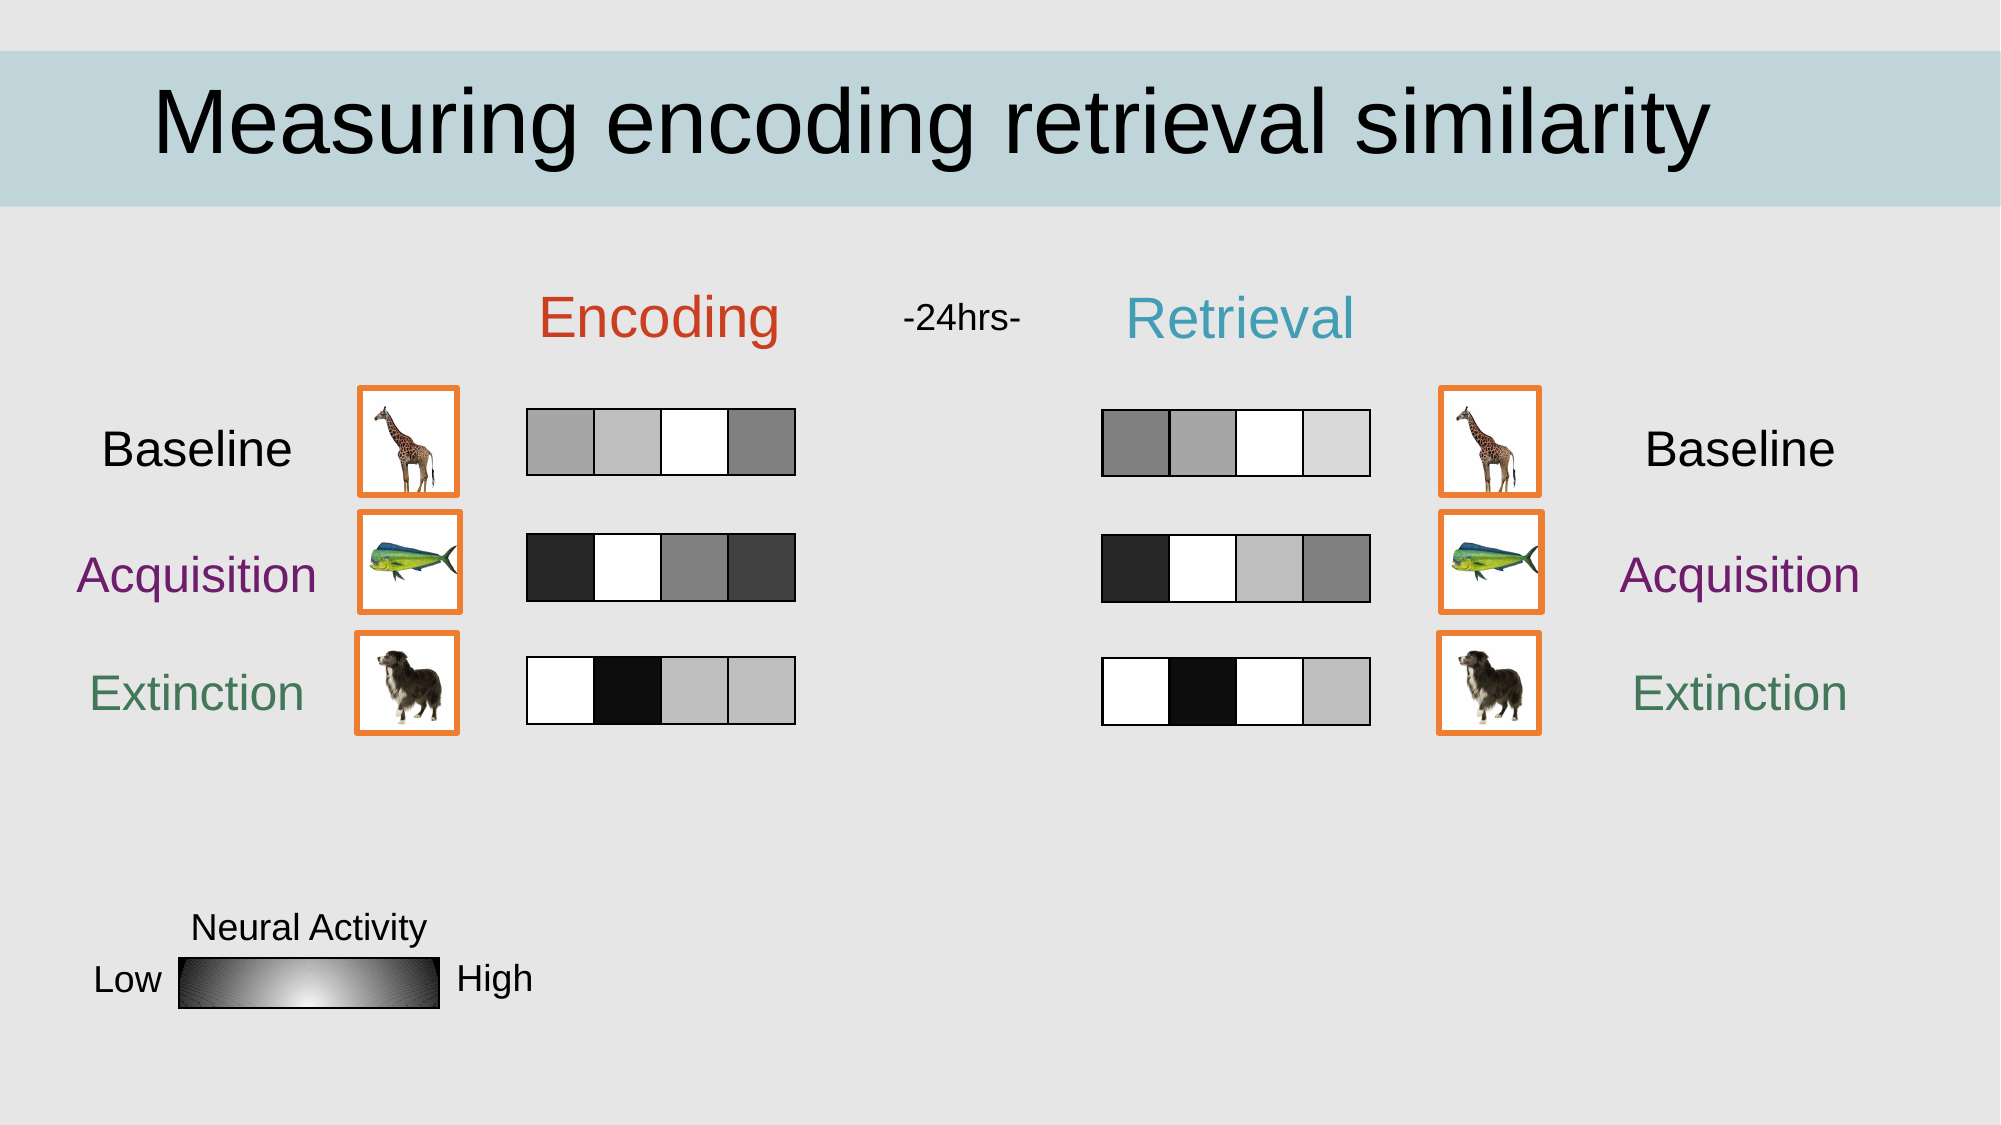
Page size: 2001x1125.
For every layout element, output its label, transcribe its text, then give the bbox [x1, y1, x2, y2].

picture [1444, 514, 1539, 609]
picture [362, 514, 457, 609]
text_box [527, 657, 795, 725]
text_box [1102, 535, 1371, 603]
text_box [1102, 409, 1371, 477]
text_box Baseline [86, 408, 308, 484]
text_box [178, 957, 440, 1009]
picture [1441, 635, 1536, 731]
picture [360, 635, 455, 731]
text_box Acquisition [1604, 535, 1876, 611]
text_box Neural Activity [170, 895, 448, 956]
picture [1444, 390, 1536, 492]
text_box Extinction [73, 652, 321, 728]
text_box Low [51, 947, 205, 1008]
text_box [527, 408, 795, 476]
text_box -24hrs- [881, 285, 1043, 346]
text_box Encoding [523, 271, 797, 357]
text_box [526, 534, 795, 602]
title Measuring encoding retrieval similarity [137, 14, 1863, 233]
text_box Baseline [1629, 408, 1851, 484]
text_box High [418, 946, 572, 1007]
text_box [1102, 658, 1371, 726]
text_box Acquisition [61, 535, 333, 610]
text_box Extinction [1617, 653, 1864, 728]
picture [362, 390, 455, 492]
text_box Retrieval [1110, 273, 1371, 358]
